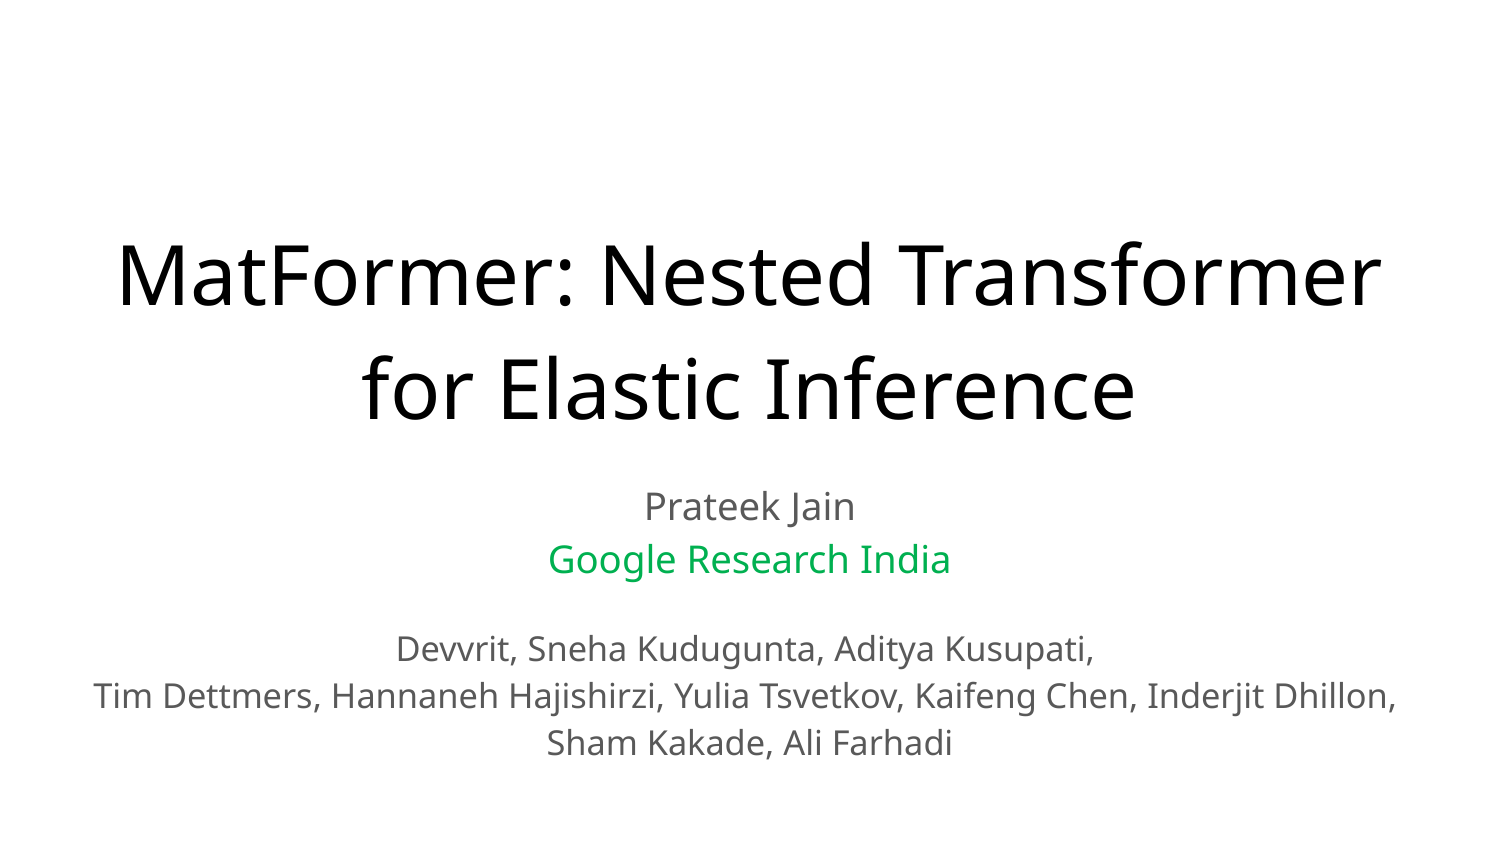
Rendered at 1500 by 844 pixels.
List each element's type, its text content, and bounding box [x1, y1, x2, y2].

title MatFormer: Nested Transformer for Elastic Inference [51, 122, 1449, 459]
subtitle Prateek Jain Google Research India Devvrit, Sneha Kudugunta, Aditya Kusupati, Tim Dettmers, Hannaneh Hajishirzi, Yulia Tsvetkov, Kaifeng Chen, Inderjit Dhillon, Sham Kakade, Ali Farhadi [51, 464, 1449, 781]
